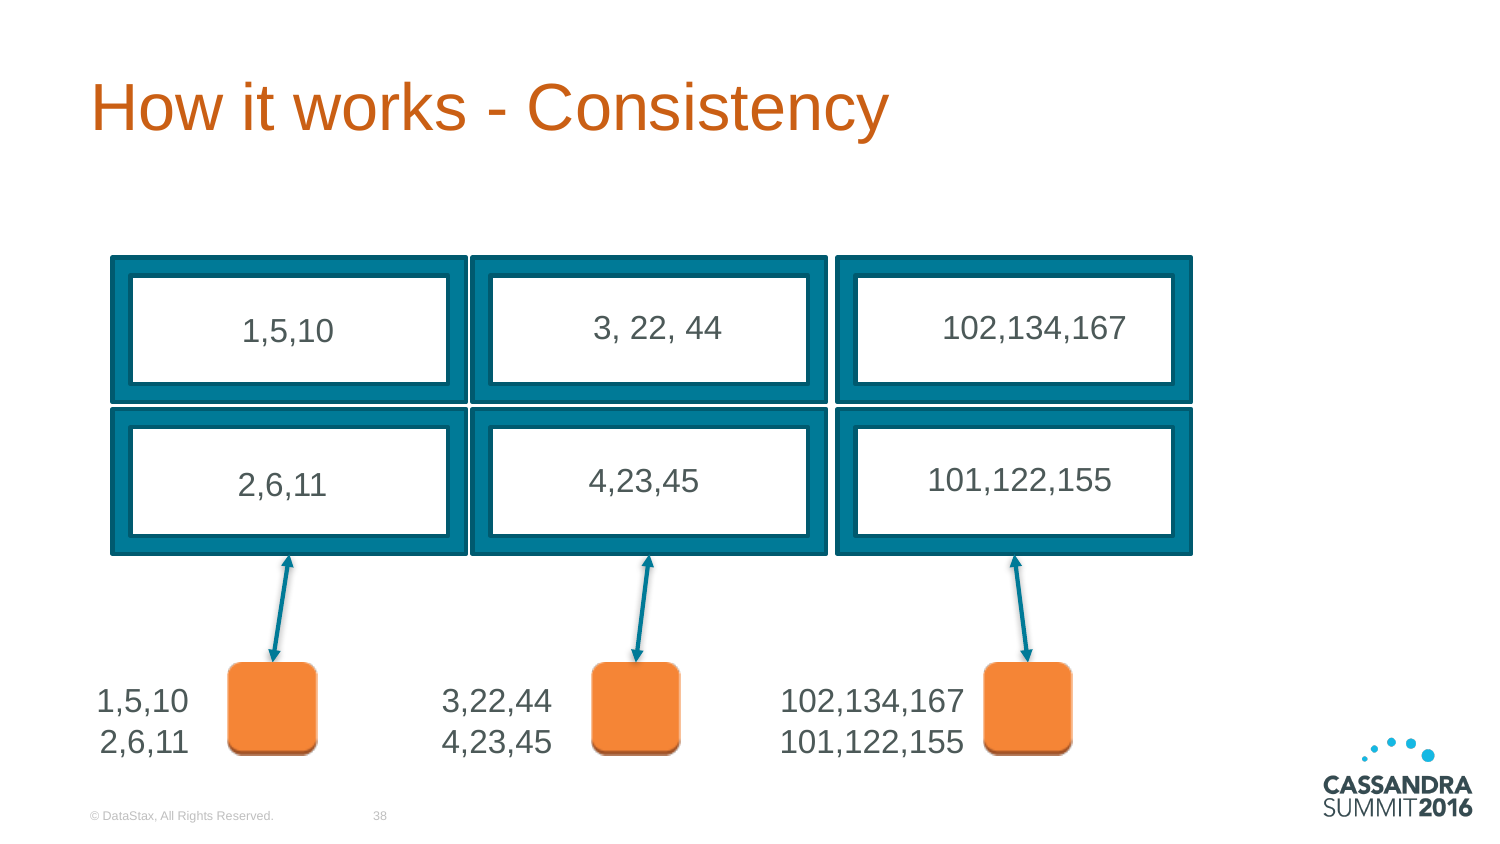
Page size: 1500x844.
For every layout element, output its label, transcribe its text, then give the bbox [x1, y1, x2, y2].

text_box [110, 255, 468, 404]
text_box 2,6,11 [84, 712, 209, 768]
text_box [1014, 553, 1029, 660]
text_box 4,23,45 [573, 452, 775, 507]
text_box 3,22,44 [426, 671, 585, 712]
text_box [470, 255, 828, 404]
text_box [272, 553, 290, 660]
slide_number 38 [346, 793, 414, 839]
text_box 101,122,155 [912, 450, 1161, 506]
picture [590, 662, 681, 756]
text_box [635, 553, 650, 663]
text_box 102,134,167 [927, 298, 1146, 354]
text_box [835, 407, 1193, 556]
title How it works - Consistency [75, 33, 1425, 175]
picture [983, 662, 1073, 756]
text_box 4,23,45 [426, 712, 629, 768]
text_box 1,5,10 [227, 302, 352, 357]
text_box [835, 255, 1193, 404]
text_box 102,134,167 [765, 671, 978, 712]
text_box [110, 407, 468, 556]
text_box 2,6,11 [222, 455, 347, 511]
text_box 3, 22, 44 [578, 298, 763, 354]
text_box 101,122,155 [764, 712, 1013, 768]
text_box [470, 407, 828, 556]
footer © DataStax, All Rights Reserved. [75, 793, 337, 839]
text_box 1,5,10 [81, 671, 206, 727]
picture [227, 662, 318, 756]
picture [1320, 734, 1475, 819]
